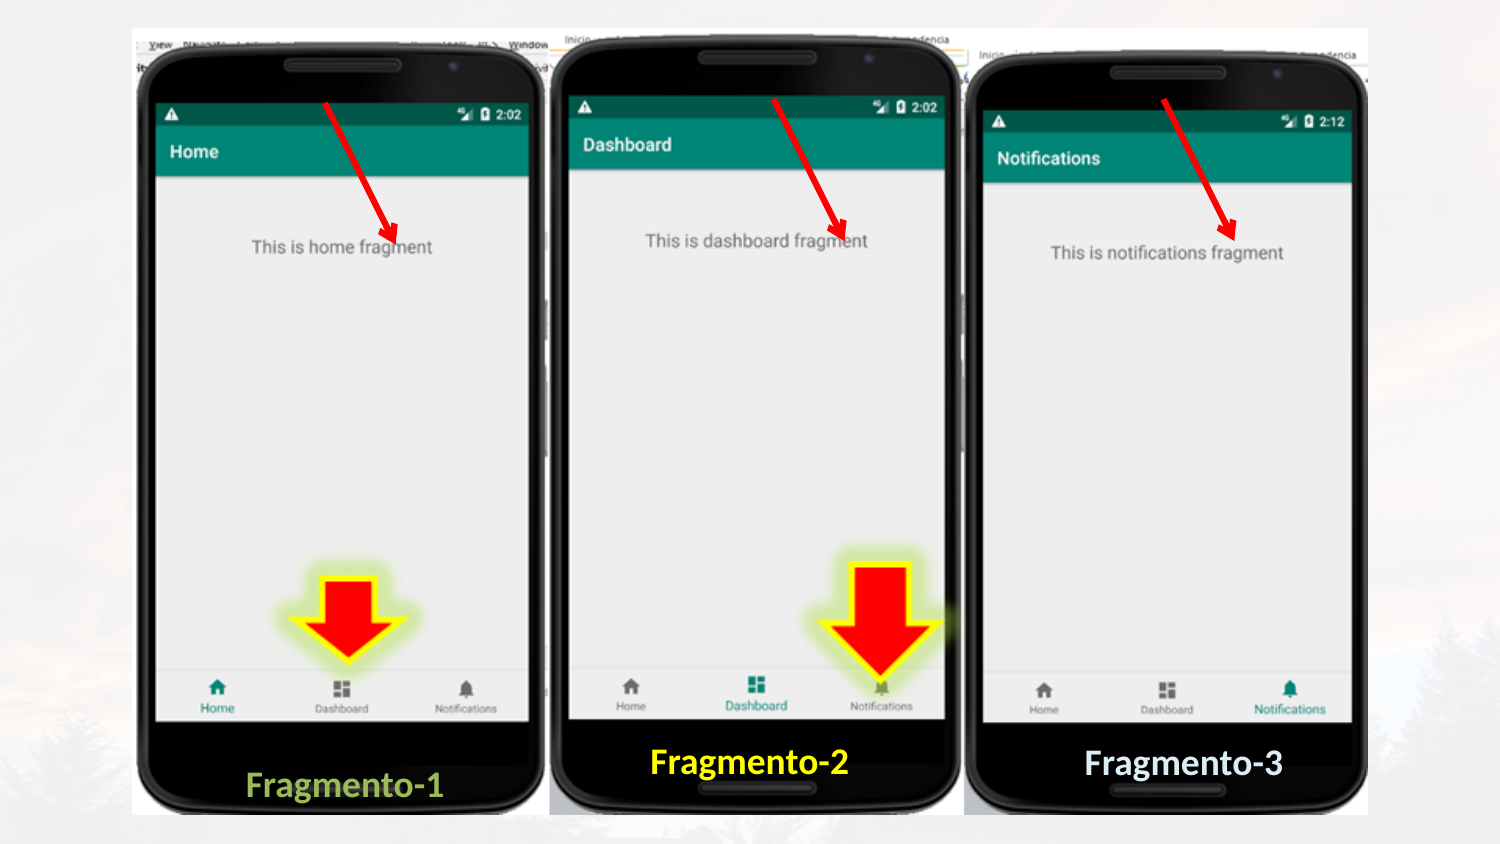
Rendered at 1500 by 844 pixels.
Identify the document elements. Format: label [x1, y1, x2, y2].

text_box [324, 102, 396, 245]
picture [132, 28, 1368, 815]
text_box [773, 98, 845, 242]
text_box [1163, 98, 1235, 242]
